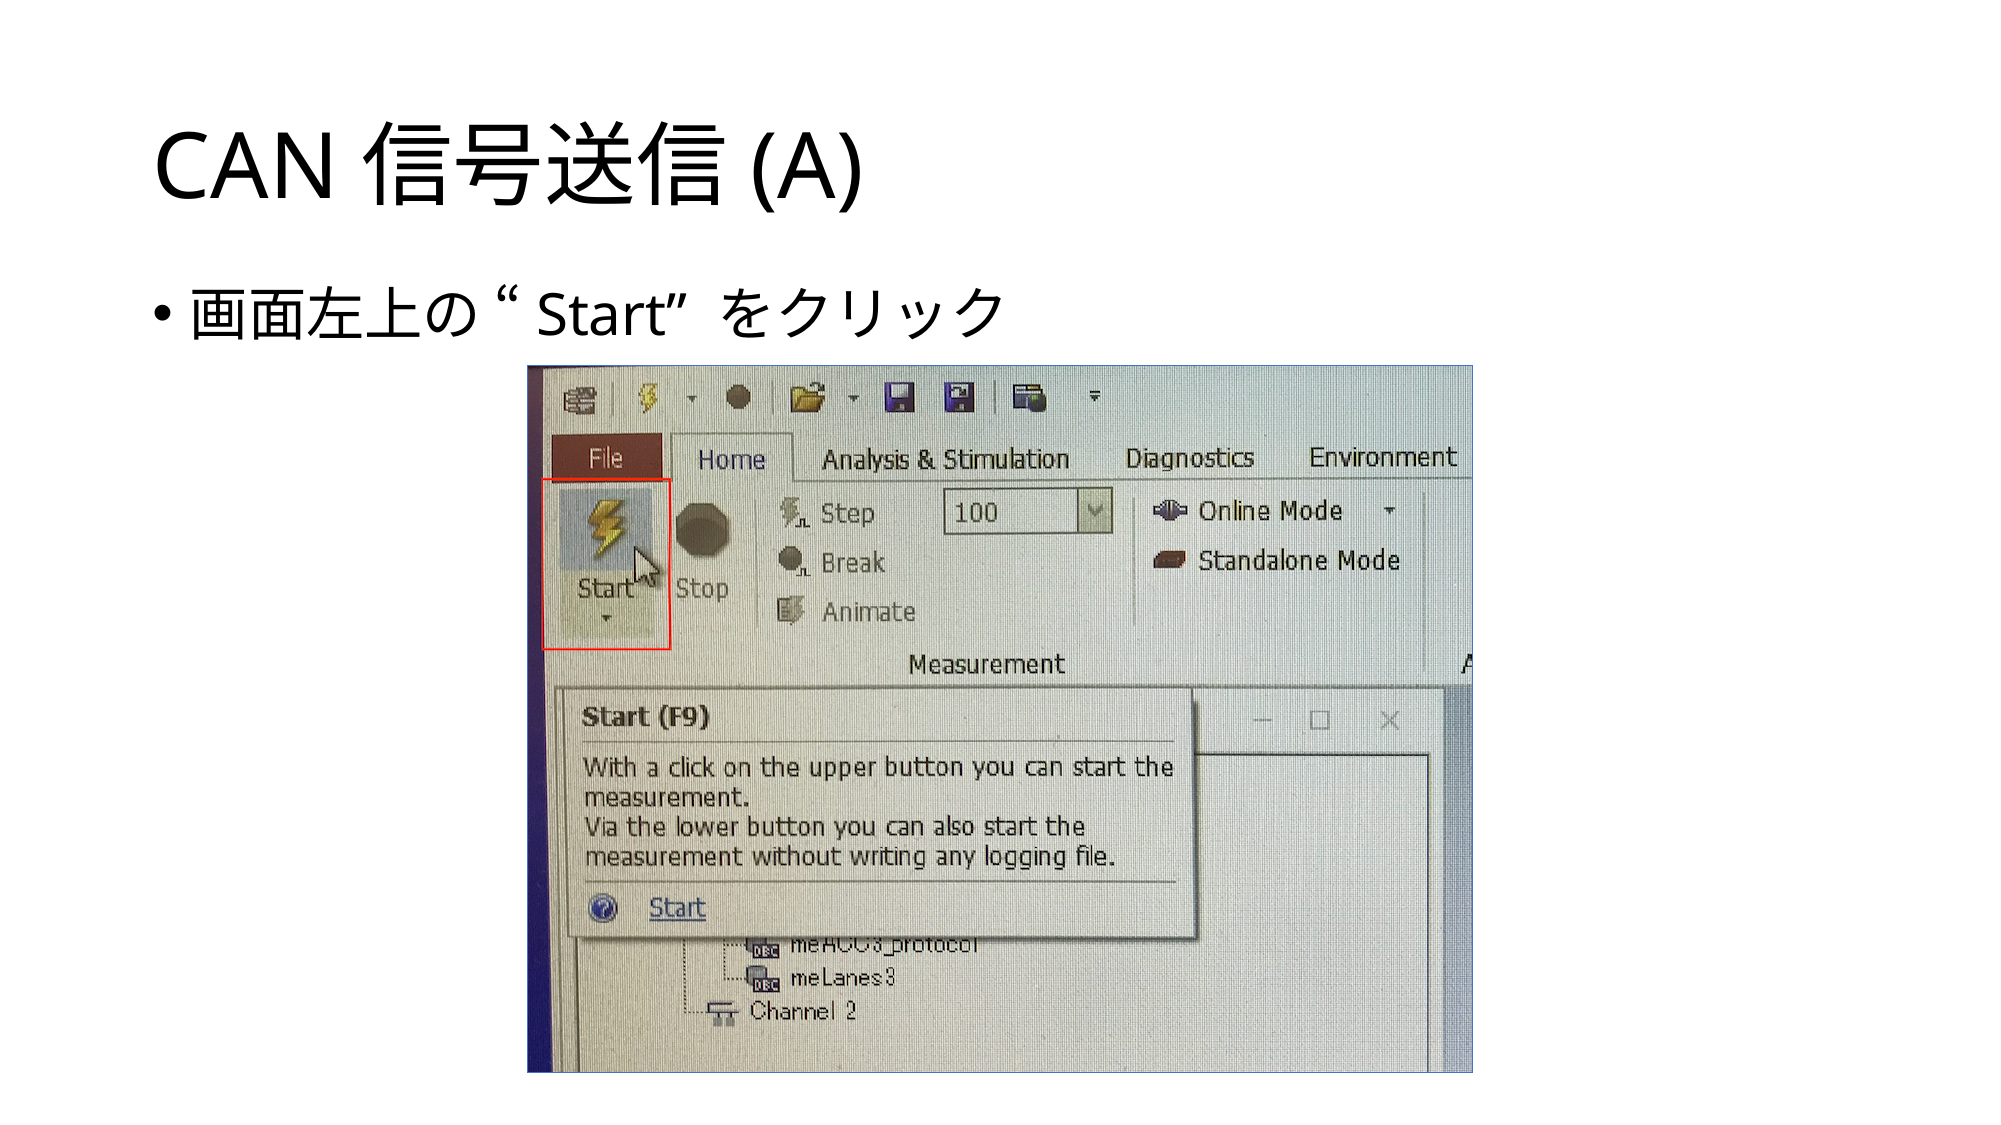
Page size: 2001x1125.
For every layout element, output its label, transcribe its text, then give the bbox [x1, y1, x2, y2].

title CAN信号送信(A) [137, 59, 1863, 277]
list 画面左上の “Start” をクリック [137, 277, 1863, 992]
picture [527, 365, 1473, 1073]
